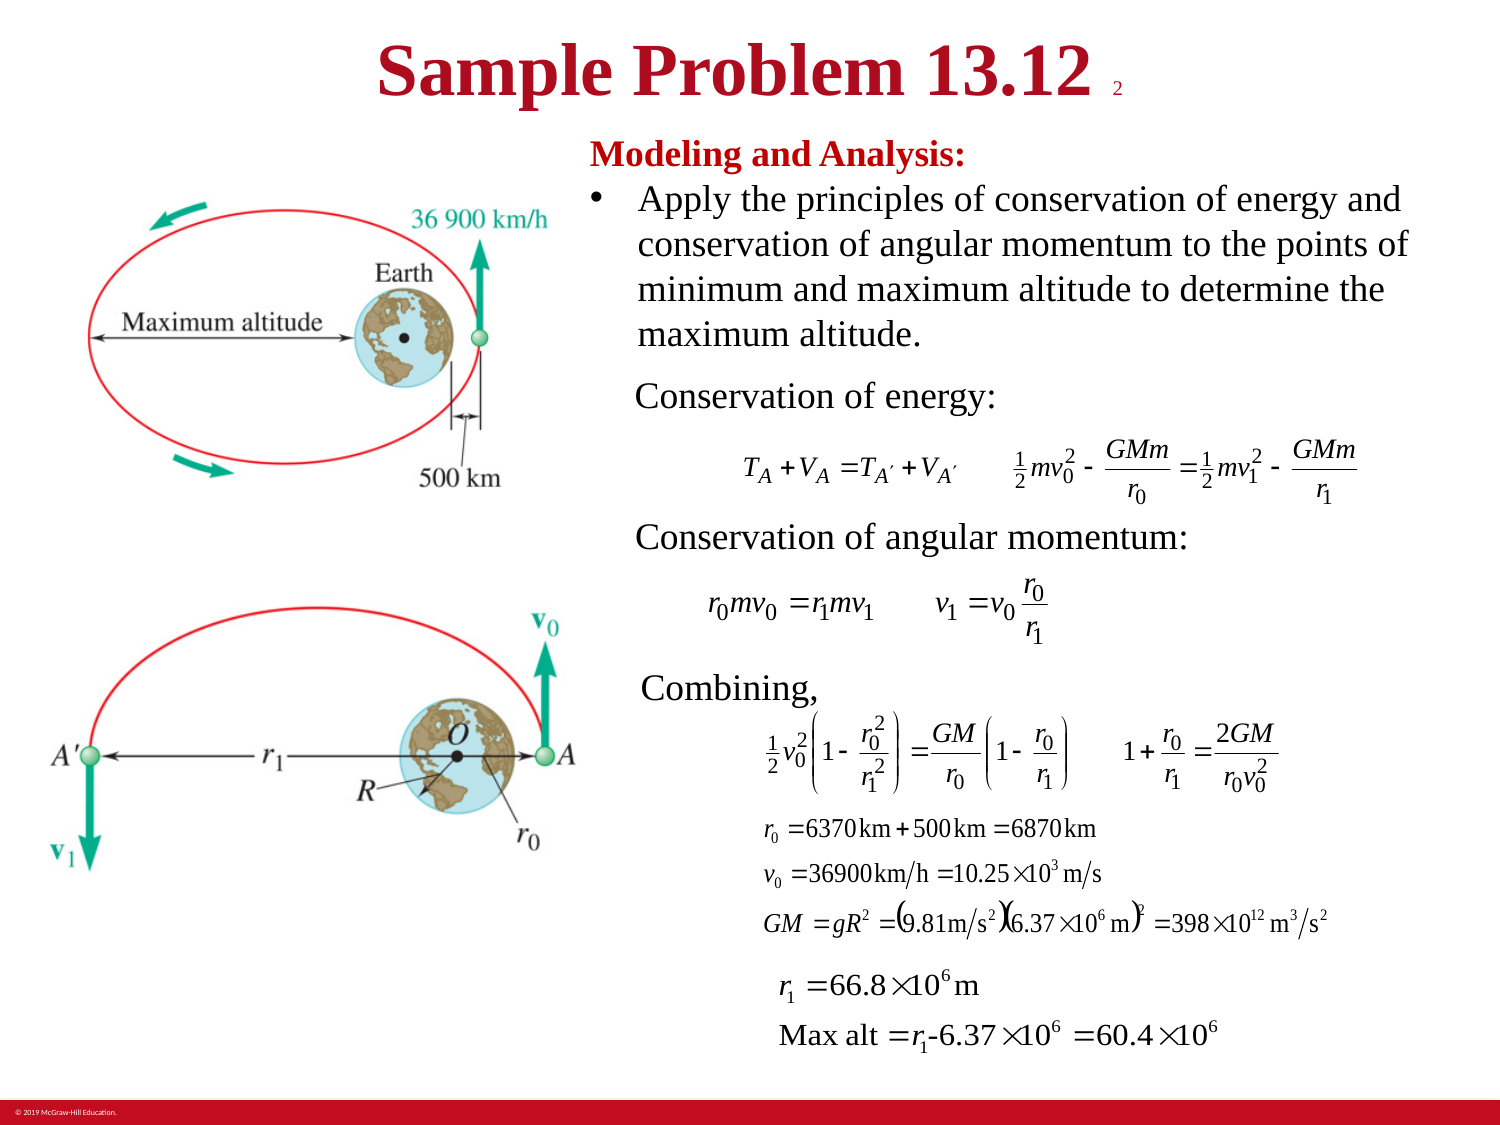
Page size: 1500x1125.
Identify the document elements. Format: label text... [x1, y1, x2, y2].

list Conservation of energy: [619, 363, 1050, 420]
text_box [759, 811, 1334, 947]
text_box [741, 433, 1361, 510]
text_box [773, 962, 1226, 1060]
list Conservation of angular momentum: [620, 504, 1250, 563]
list Modeling and Analysis: Apply the principles of conservation of energy and conservation of angular momentum to the points of minimum and maximum altitude to determine the maximum altitude. [575, 122, 1463, 352]
picture [49, 587, 578, 873]
title Sample Problem 13.12 2 [75, 12, 1425, 113]
picture [87, 180, 549, 488]
list Combining, [625, 655, 863, 700]
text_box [704, 565, 1052, 649]
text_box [762, 708, 1284, 799]
